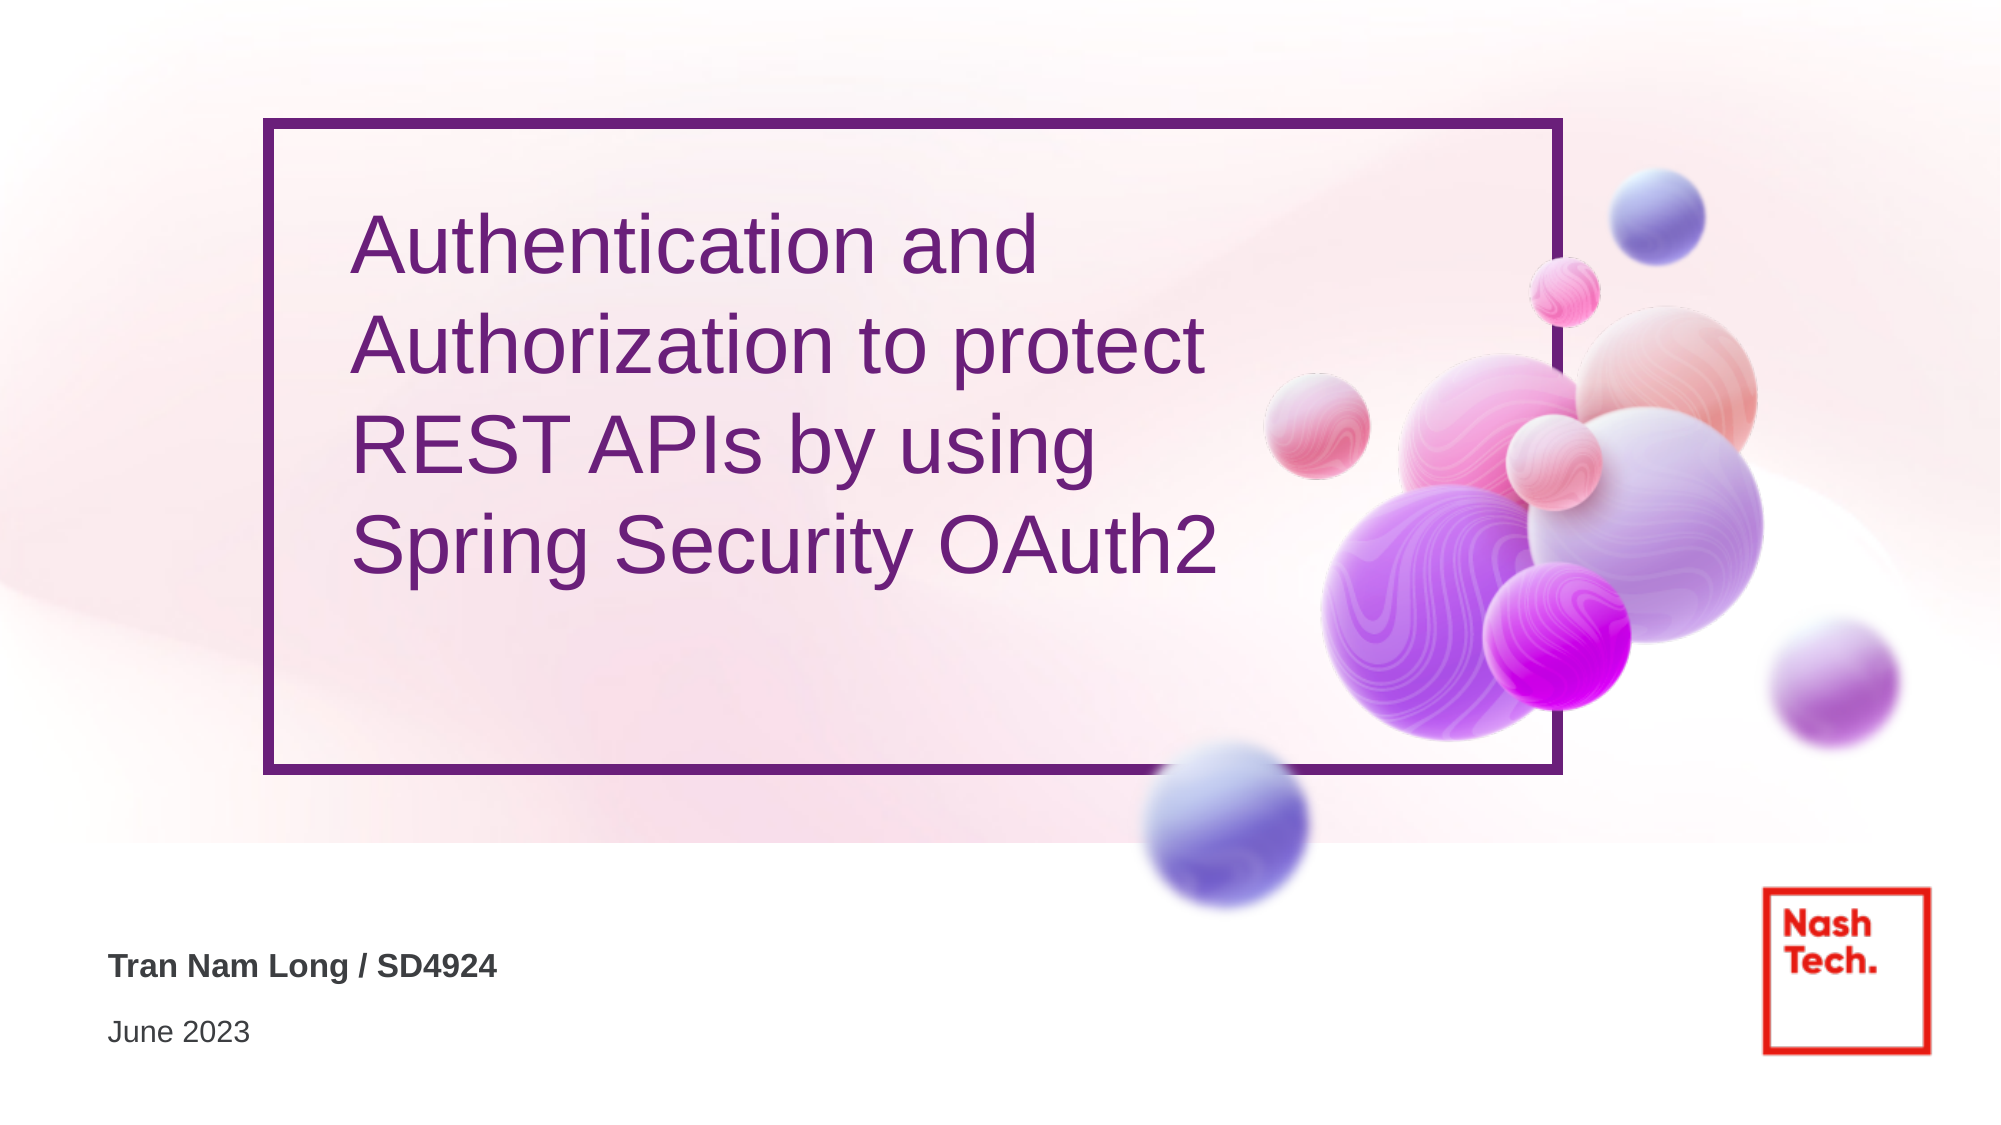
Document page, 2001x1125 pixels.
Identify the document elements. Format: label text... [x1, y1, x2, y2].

list Tran Nam Long / SD4924 [92, 941, 779, 1002]
title Authentication and Authorization to protect REST APIs by using Spring Security OAuth2 [335, 183, 1285, 669]
picture [0, 0, 2000, 1083]
subtitle June 2023 [92, 1008, 779, 1058]
